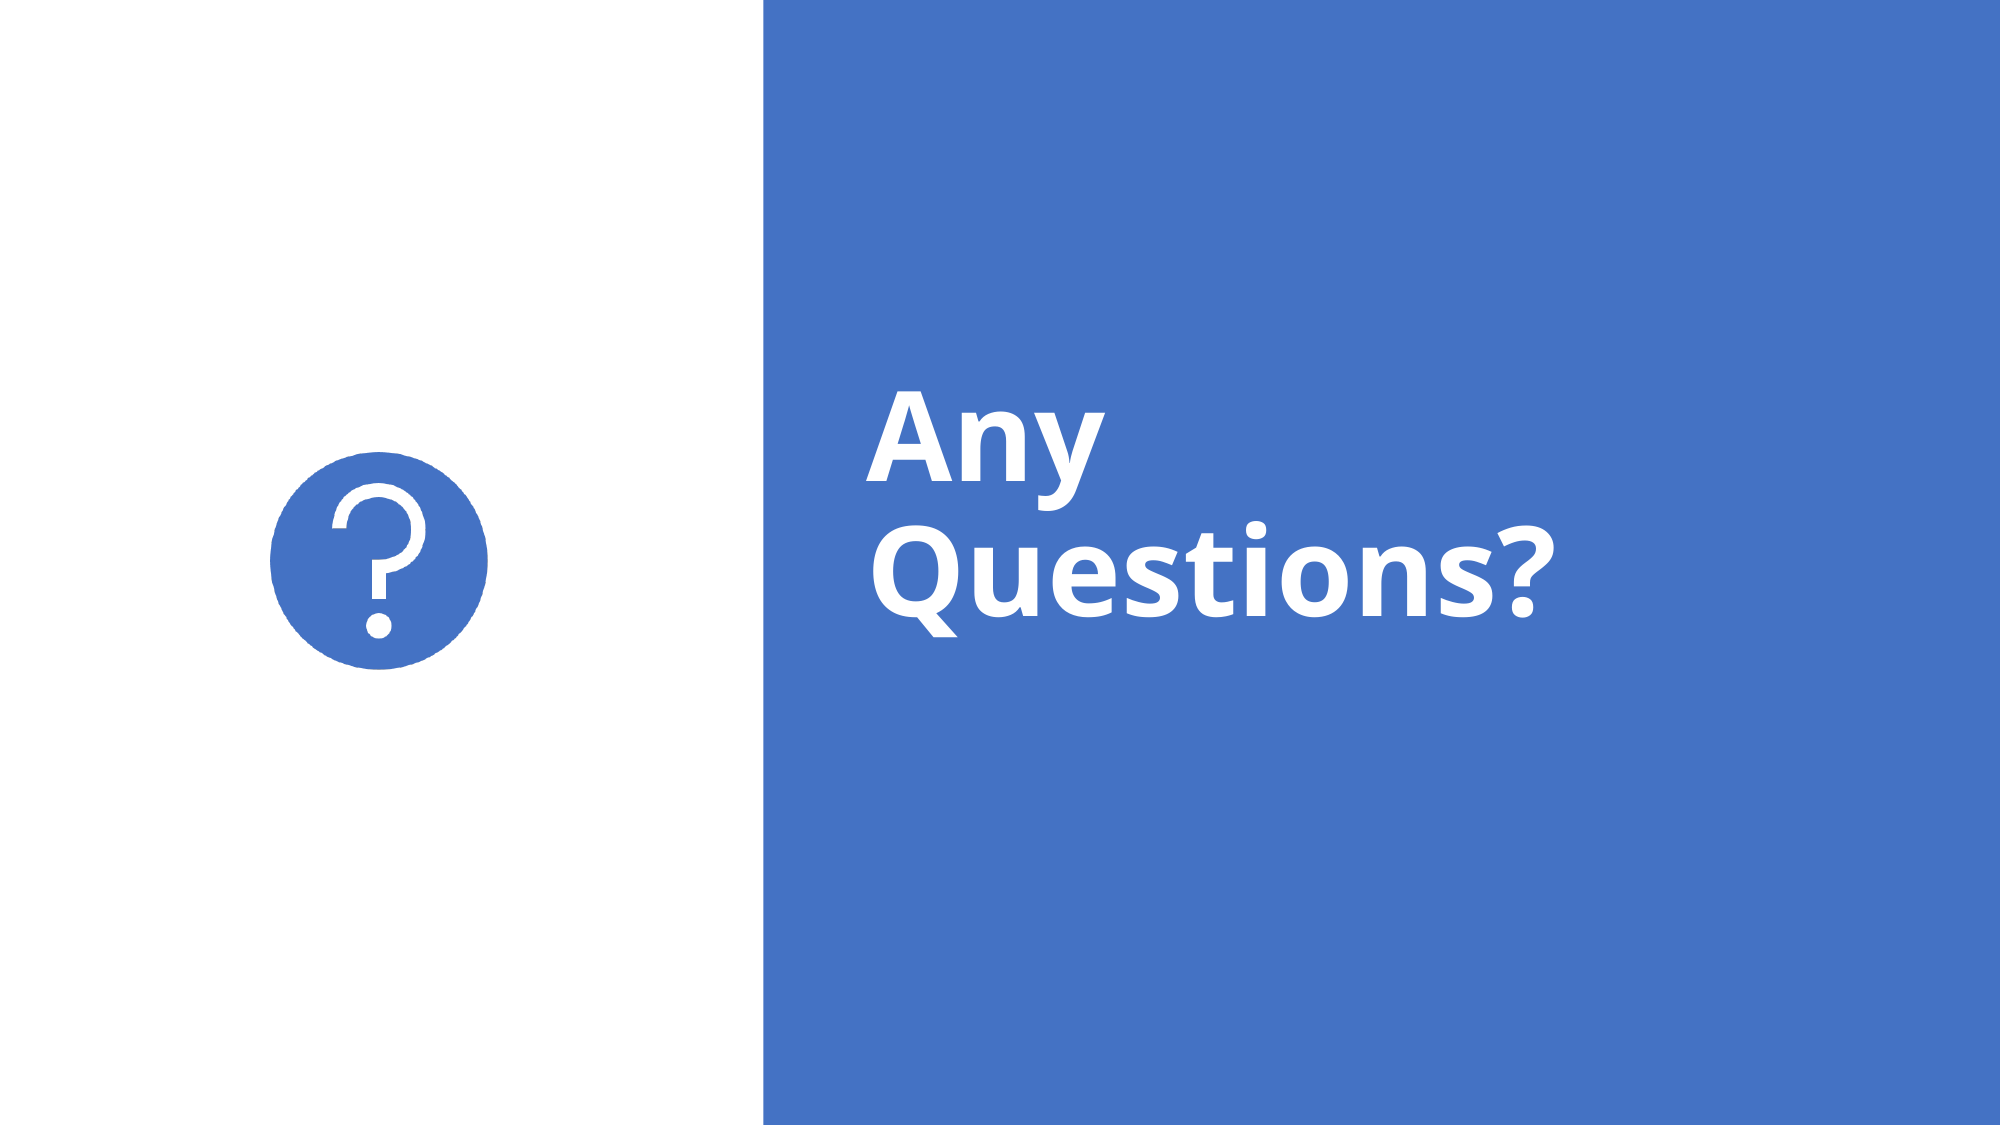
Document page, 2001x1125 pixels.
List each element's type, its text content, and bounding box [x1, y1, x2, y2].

title Any Questions? [851, 214, 1750, 652]
picture [243, 425, 514, 696]
text_box [762, 0, 2000, 1125]
